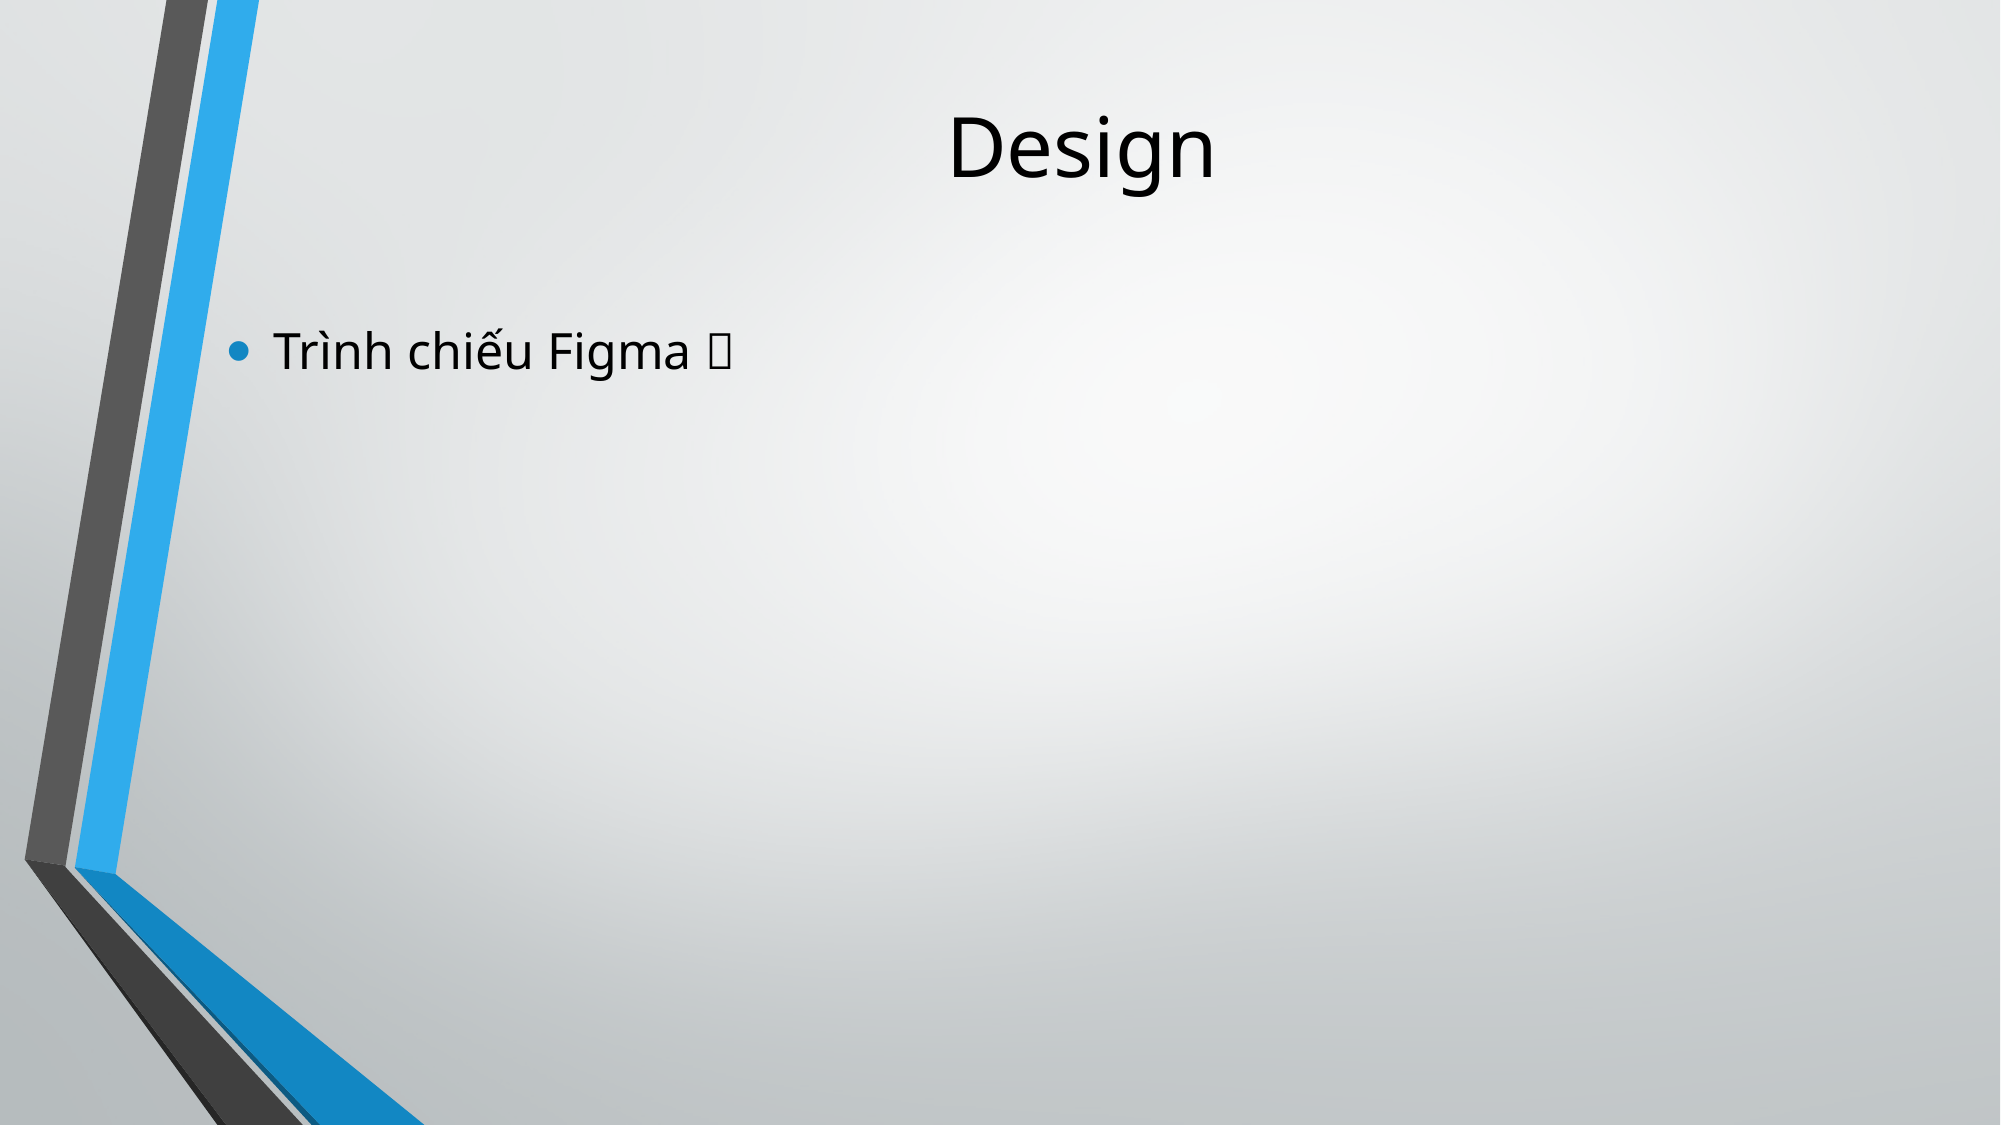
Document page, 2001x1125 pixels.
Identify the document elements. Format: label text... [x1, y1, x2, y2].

title Design [260, 0, 1904, 288]
list Trình chiếu Figma  [211, 287, 1855, 413]
